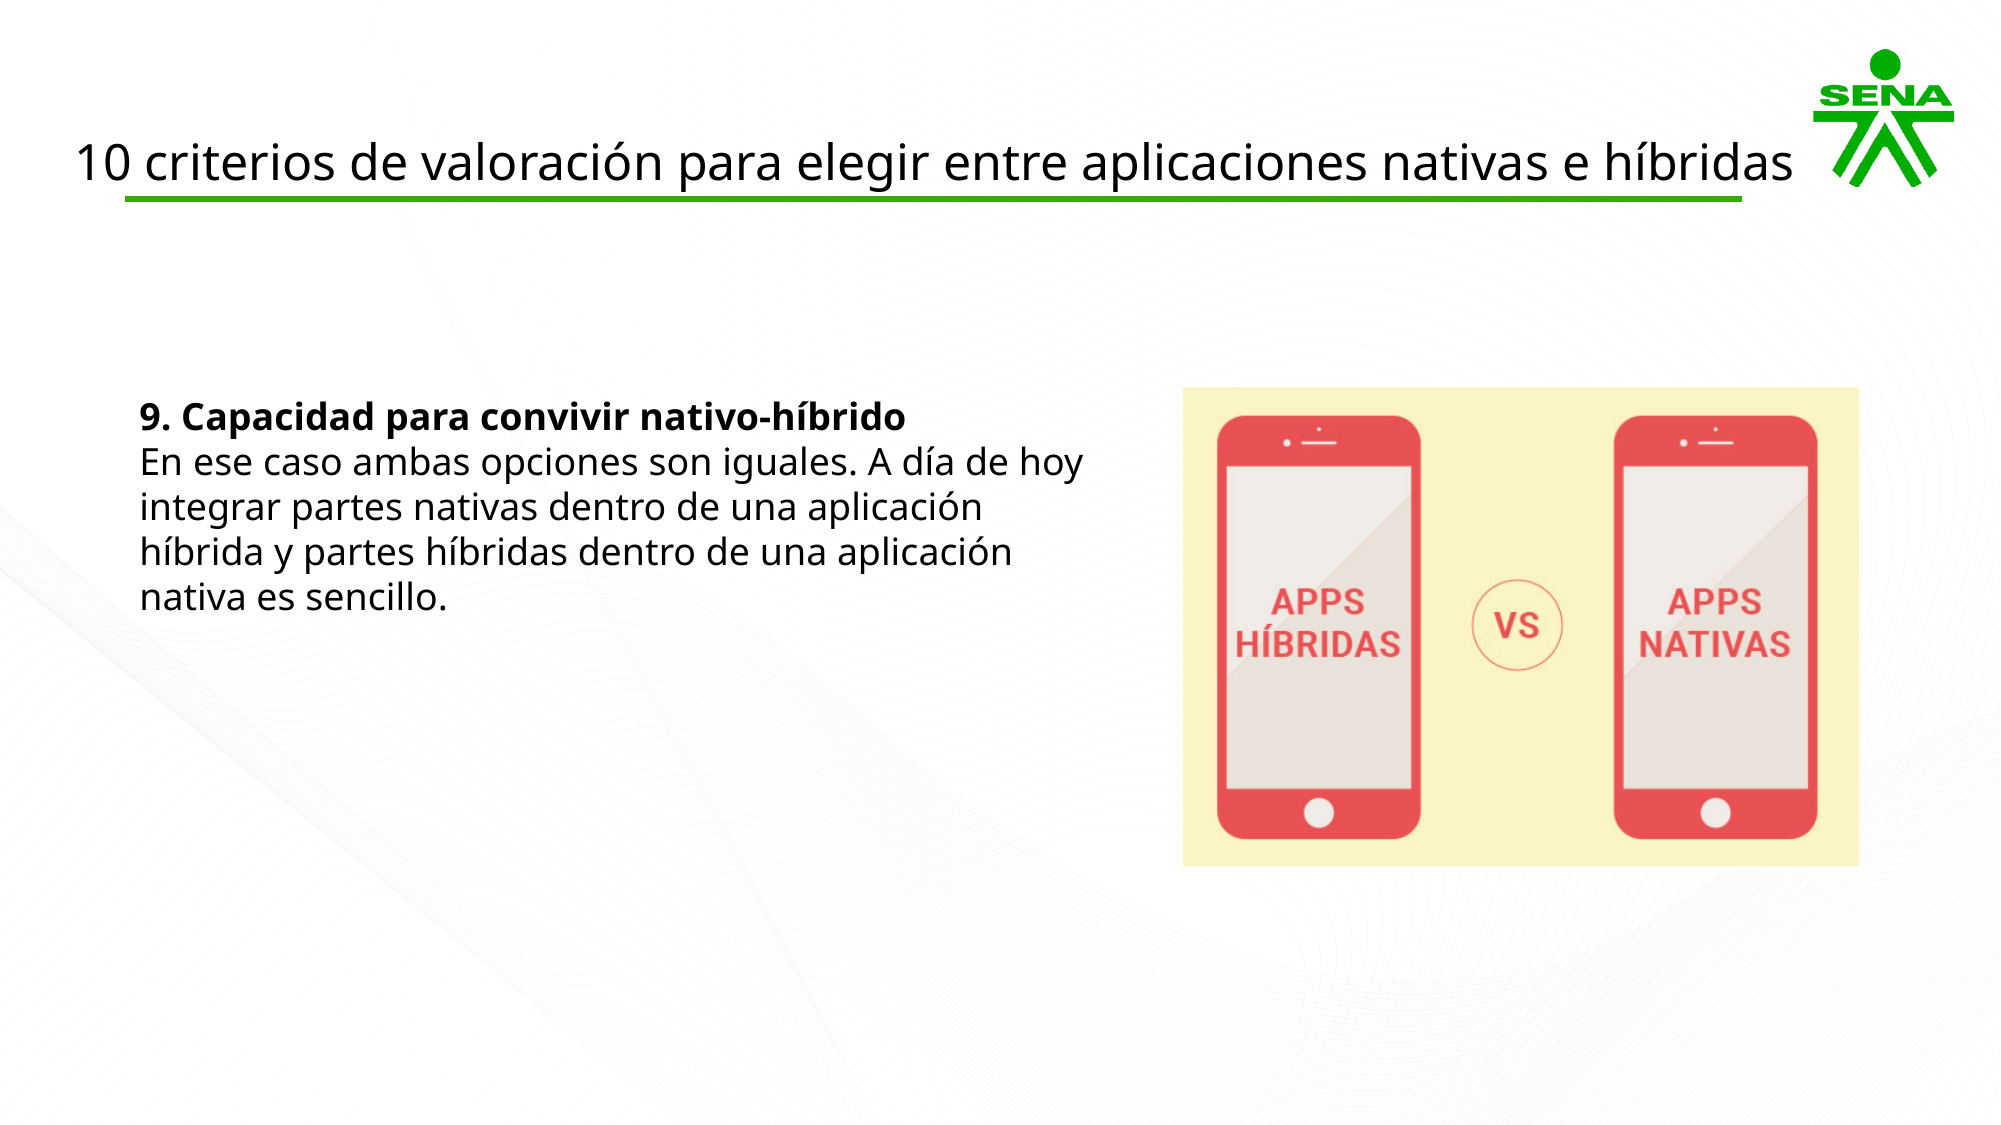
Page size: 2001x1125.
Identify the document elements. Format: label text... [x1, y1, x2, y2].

picture [0, 0, 2000, 1125]
text_box 10 criterios de valoración para elegir entre aplicaciones nativas e híbridas [59, 122, 1810, 198]
text_box 9. Capacidad para convivir nativo-híbrido En ese caso ambas opciones son iguales. A día de hoy integrar partes nativas dentro de una aplicación híbrida y partes híbridas dentro de una aplicación nativa es sencillo. [124, 385, 1125, 625]
